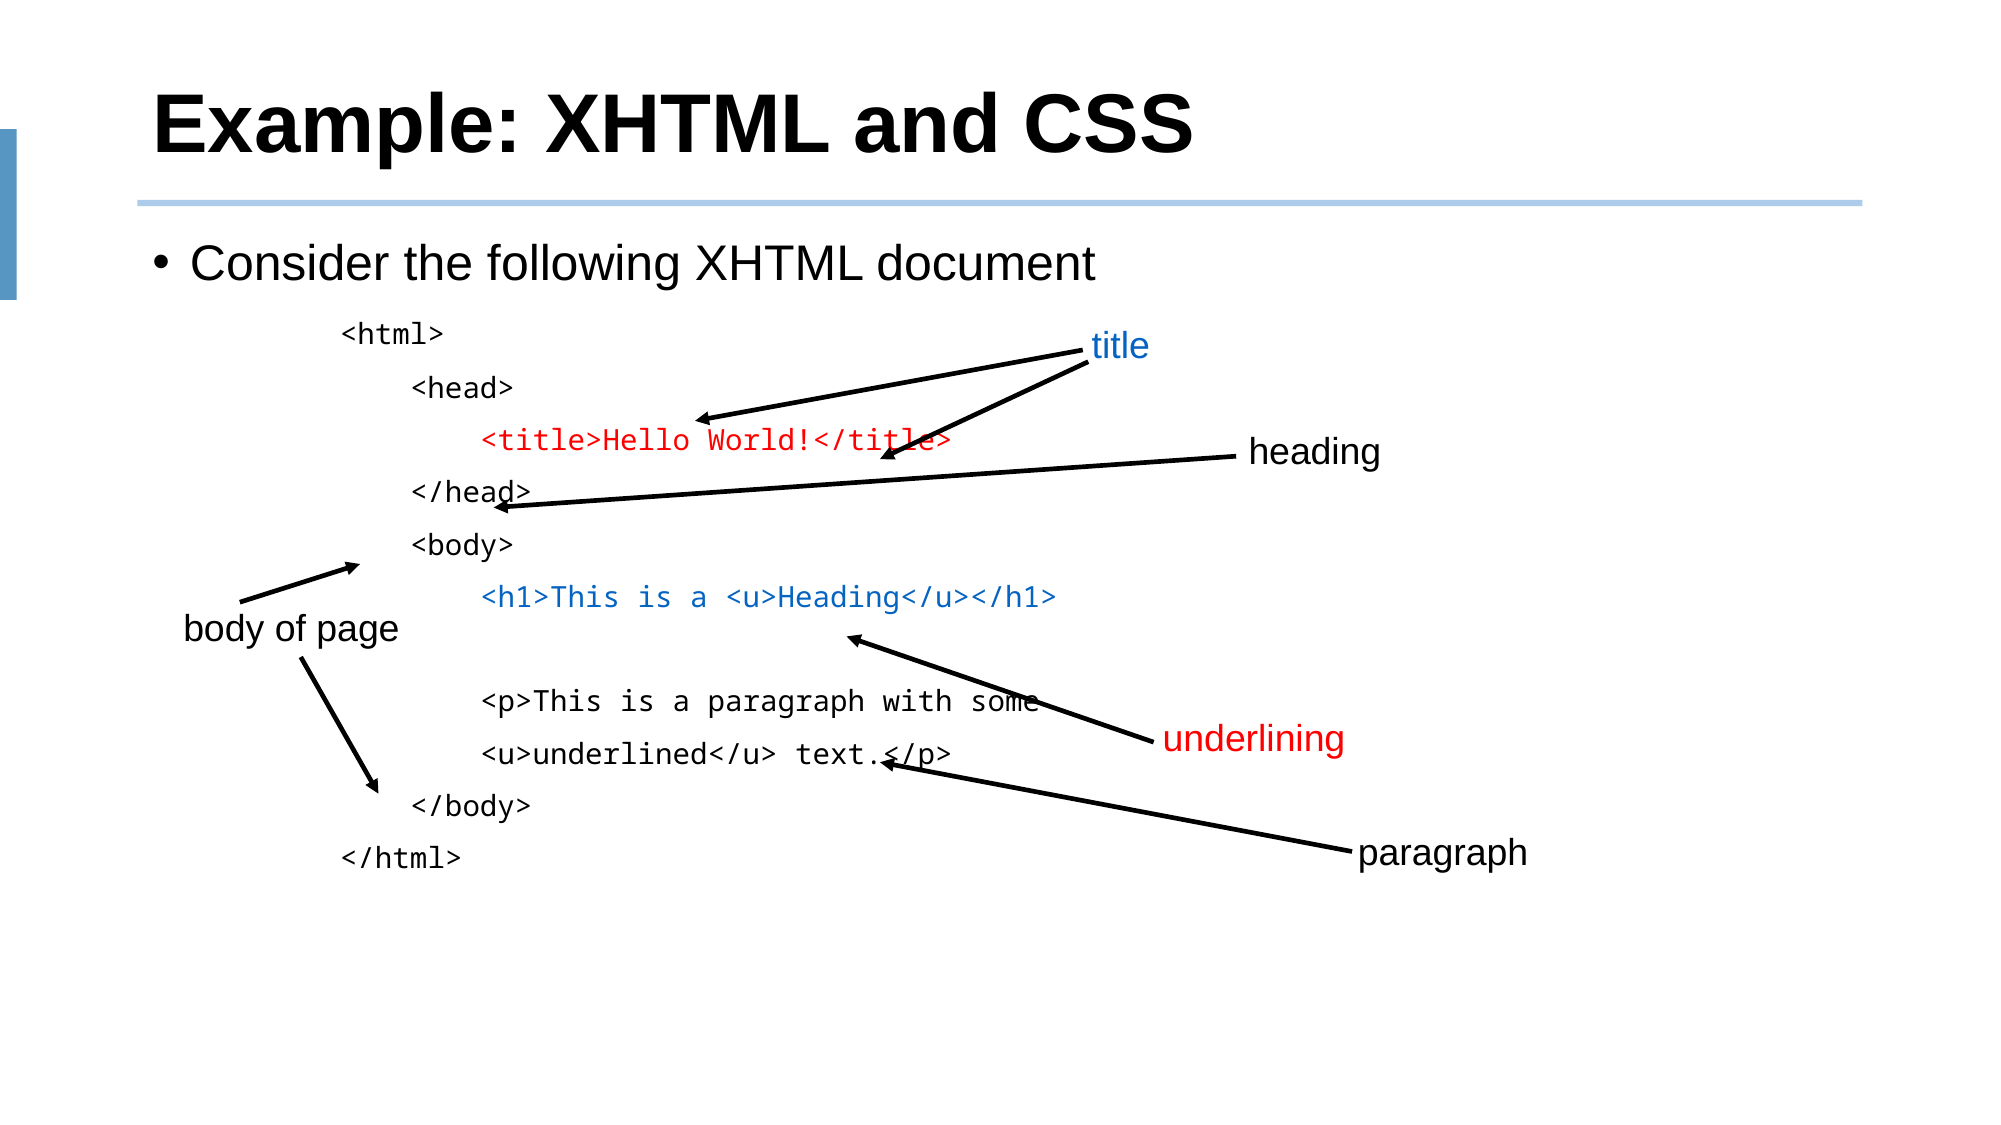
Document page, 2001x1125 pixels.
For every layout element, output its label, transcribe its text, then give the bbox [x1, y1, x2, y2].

title Example: XHTML and CSS [137, 42, 1863, 208]
text_box [695, 351, 1076, 425]
text_box [239, 561, 361, 603]
text_box title [1076, 313, 1166, 373]
text_box underlining [1147, 706, 1361, 767]
text_box [879, 361, 1089, 460]
text_box [493, 456, 1233, 513]
text_box [300, 656, 379, 794]
text_box paragraph [1343, 821, 1545, 881]
text_box heading [1233, 419, 1398, 480]
text_box [879, 758, 1343, 850]
list Consider the following XHTML document <html> <head> <title>Hello World!</title> </head> <body> <h1>This is a <u>Heading</u></h1> <p>This is a paragraph with some <u>underlined</u> text.</p> </body> </html> [137, 229, 1863, 1014]
text_box [846, 634, 1147, 740]
text_box body of page [168, 596, 415, 657]
